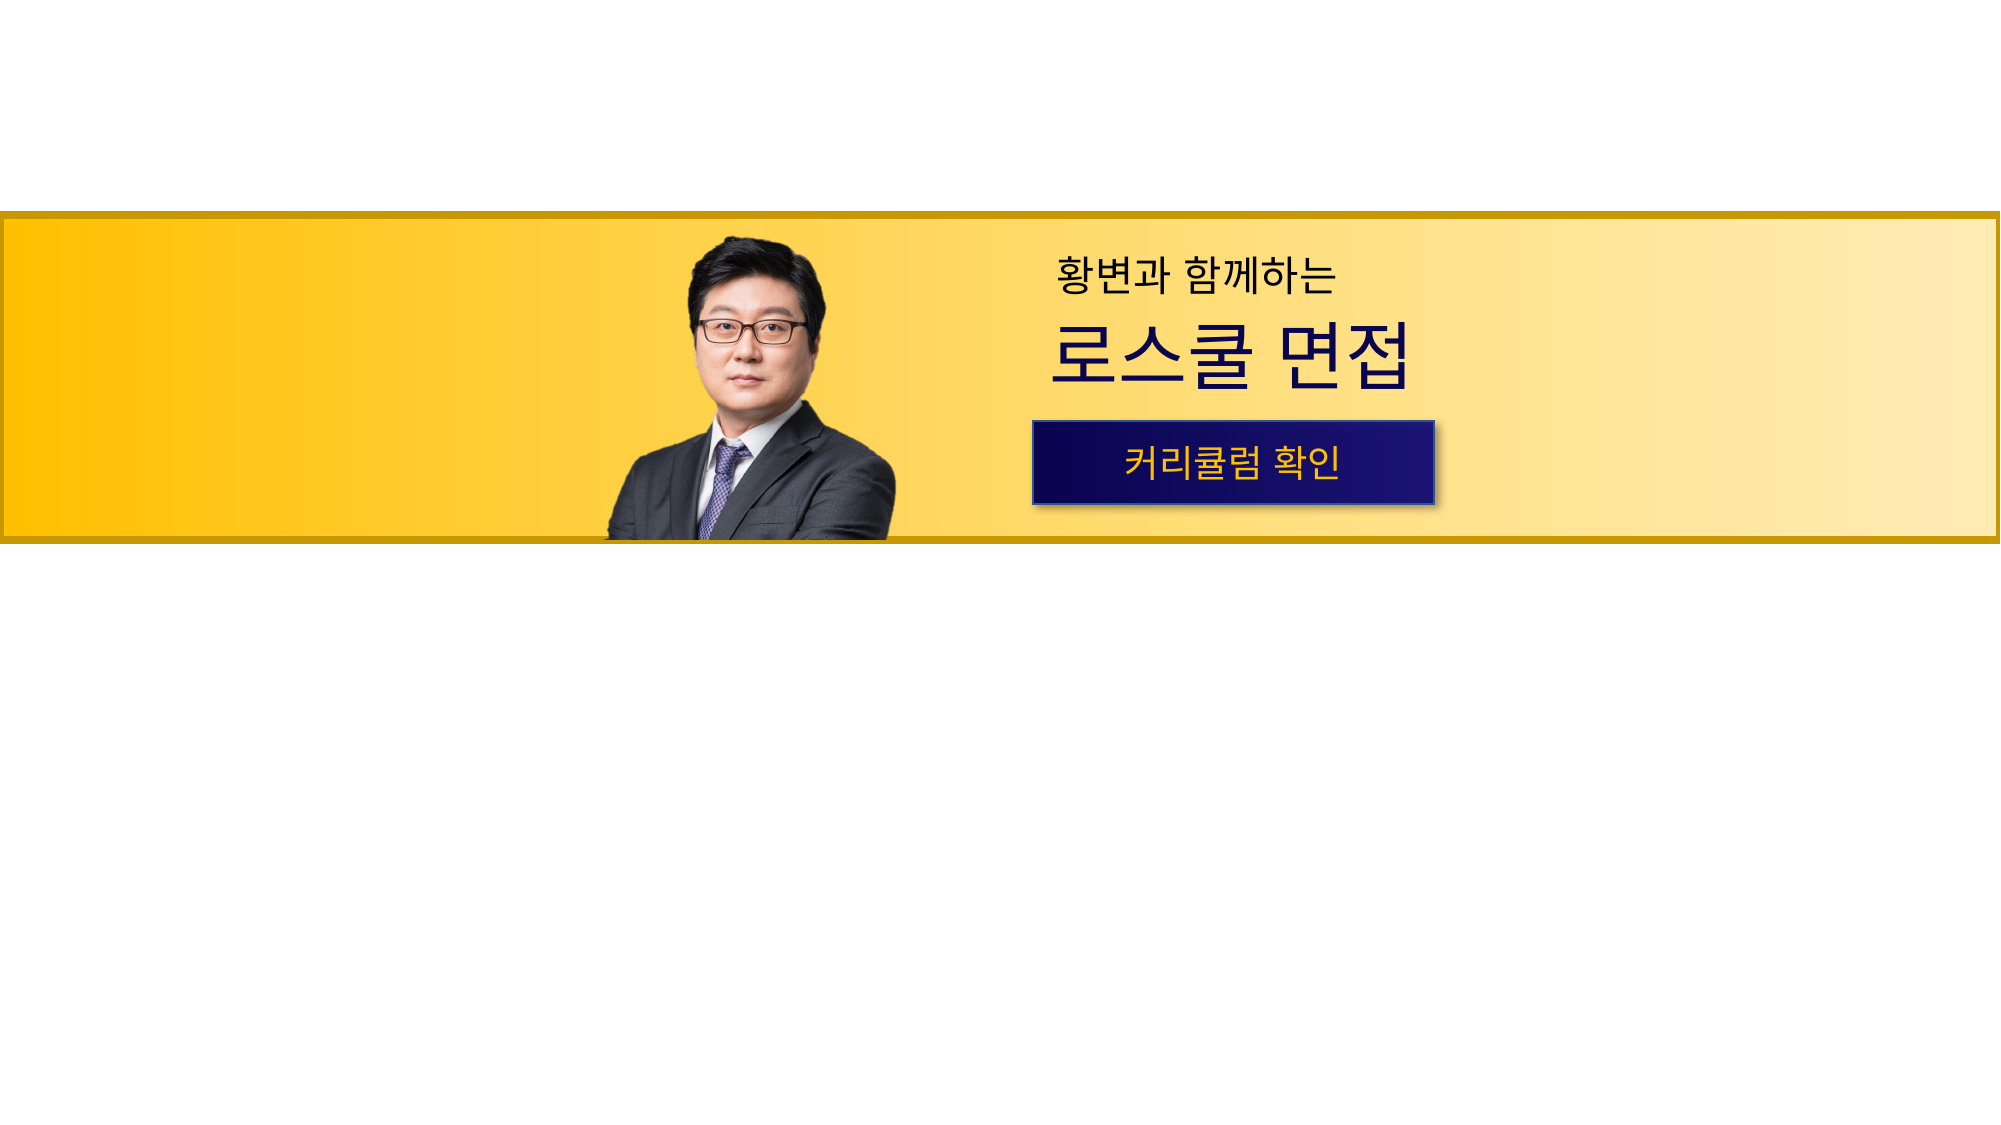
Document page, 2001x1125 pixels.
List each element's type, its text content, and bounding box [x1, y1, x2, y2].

picture [492, 194, 1004, 540]
text_box [0, 214, 2000, 541]
text_box 커리큘럼 확인 [1032, 420, 1435, 505]
text_box 로스쿨 면접 [1034, 302, 1466, 408]
text_box 황변과 함께하는 [1041, 242, 1473, 307]
